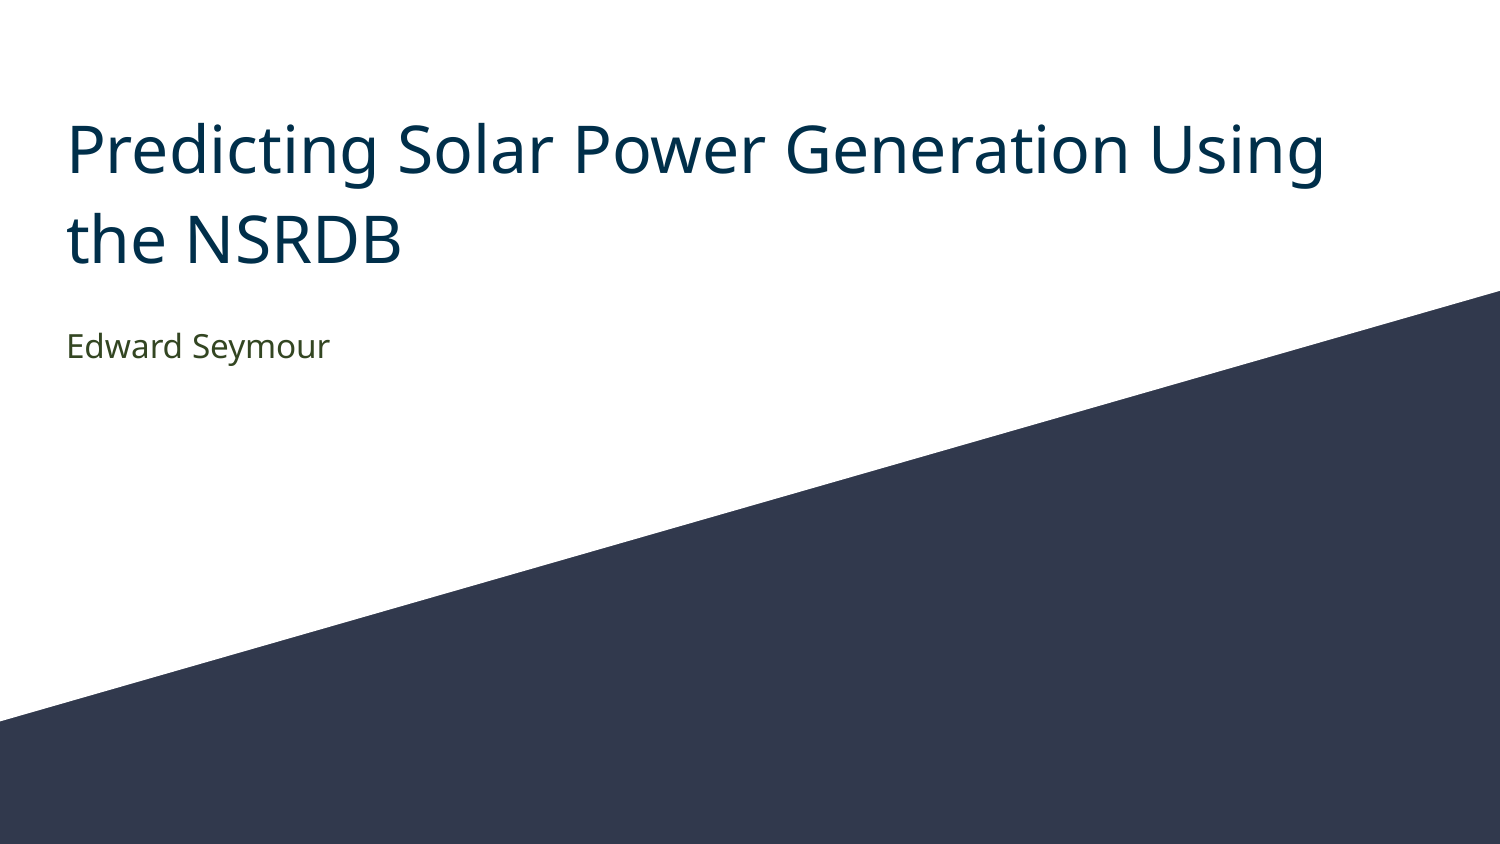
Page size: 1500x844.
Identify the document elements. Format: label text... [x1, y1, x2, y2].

title Predicting Solar Power Generation Using the NSRDB [51, 88, 1449, 299]
subtitle Edward Seymour [51, 308, 748, 430]
